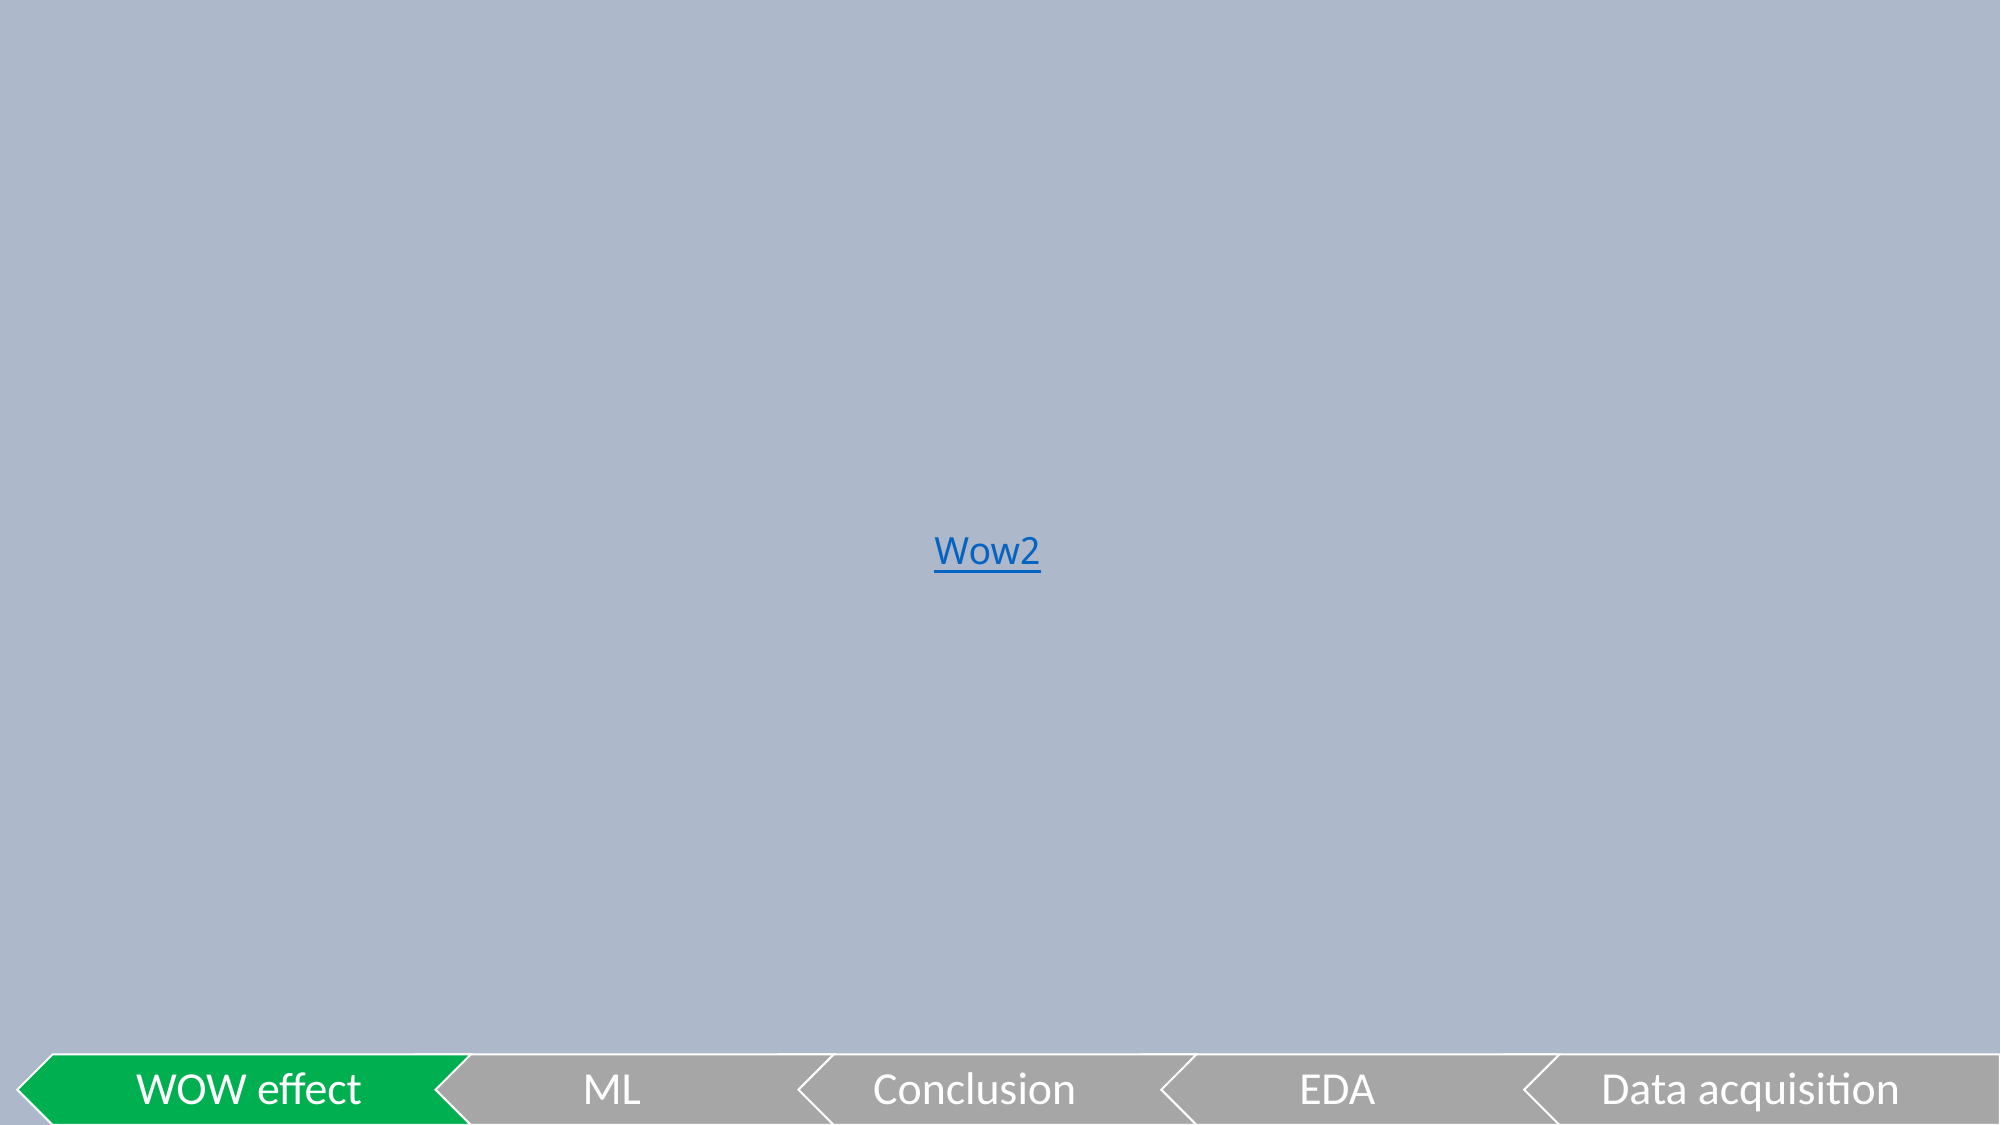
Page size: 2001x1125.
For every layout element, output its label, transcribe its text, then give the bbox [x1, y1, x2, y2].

text_box Wow2 [905, 520, 1056, 584]
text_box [17, 1054, 2000, 1125]
